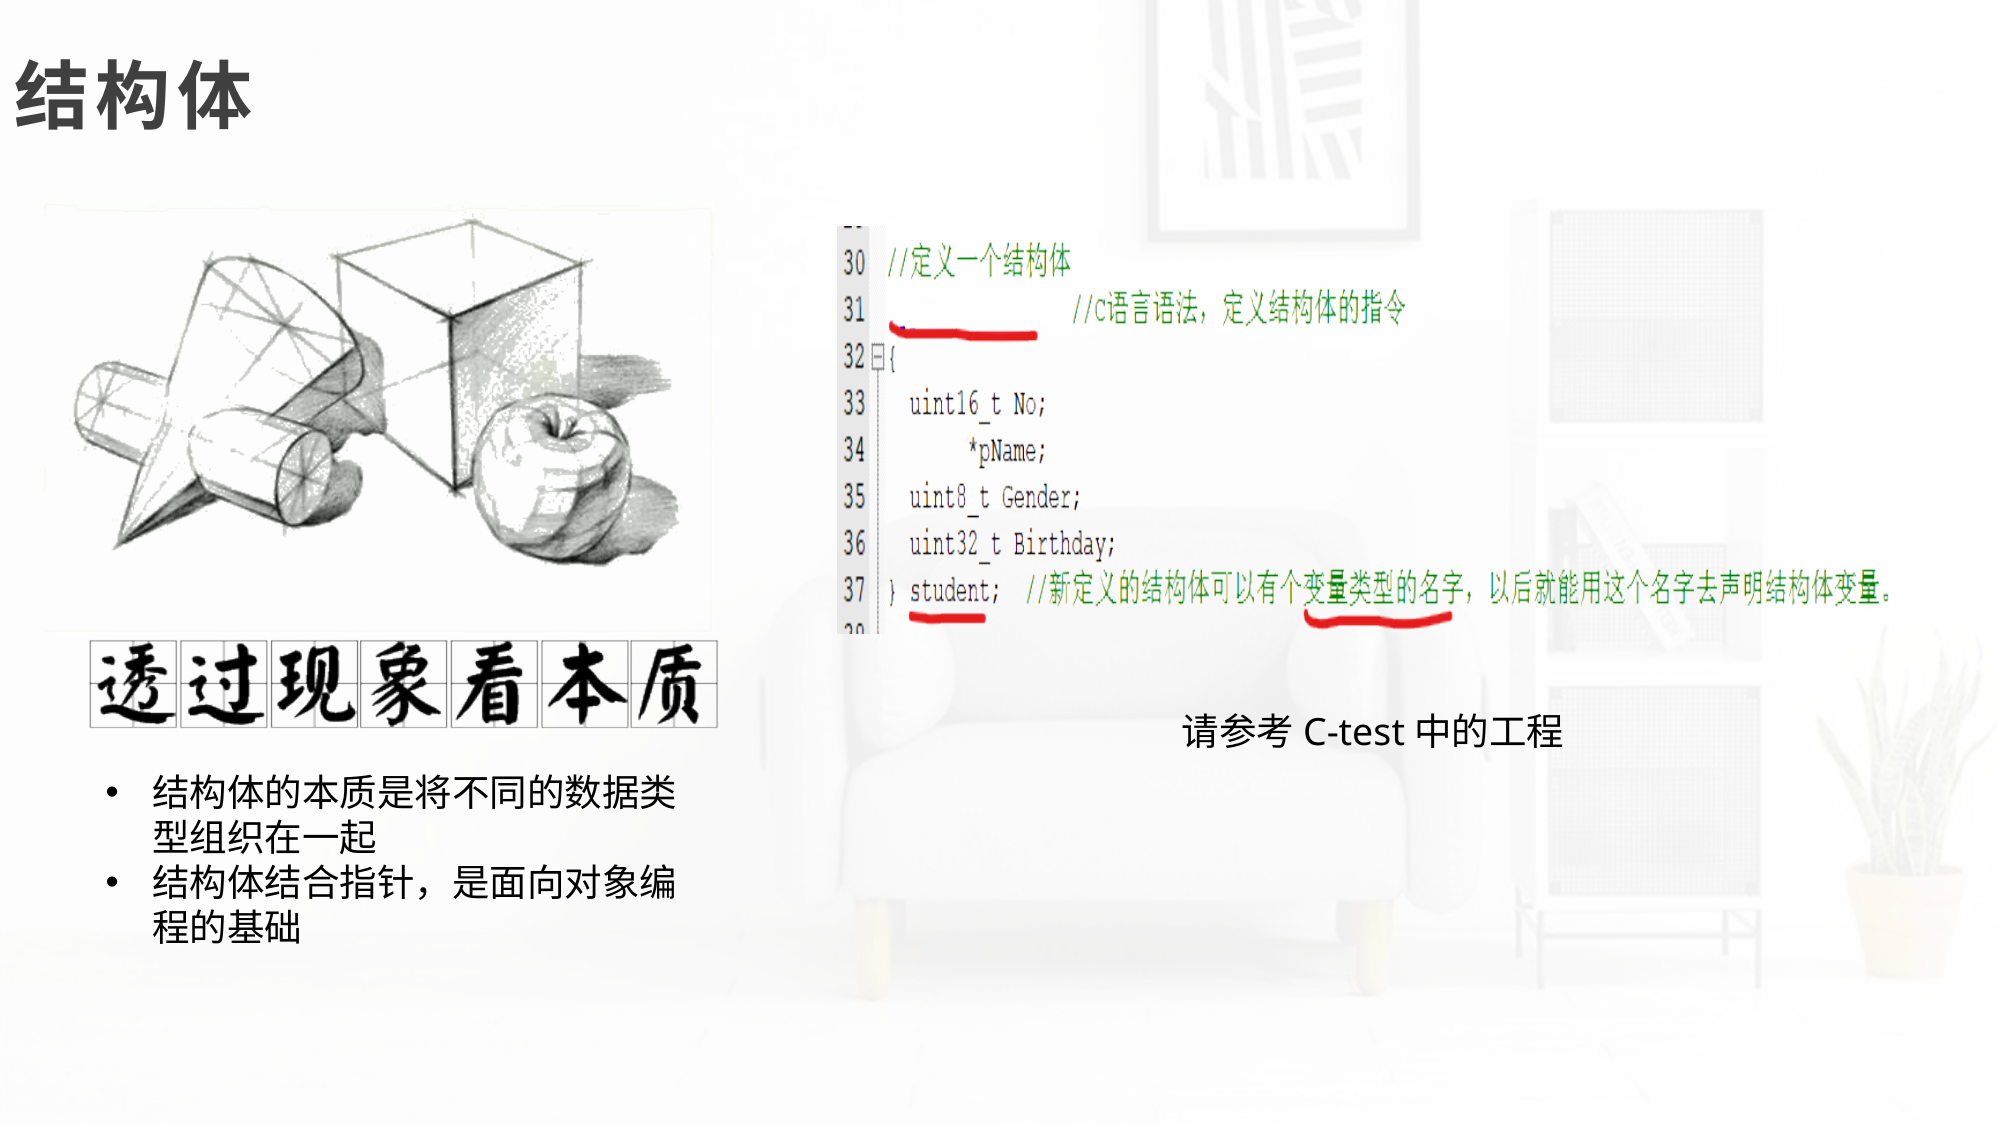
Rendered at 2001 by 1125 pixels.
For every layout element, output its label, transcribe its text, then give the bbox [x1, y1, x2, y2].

text_box 结构体的本质是将不同的数据类型组织在一起 结构体结合指针，是面向对象编程的基础 [90, 790, 714, 957]
text_box 请参考C-test中的工程 [1142, 700, 1604, 761]
text_box 结构体 [0, 0, 459, 142]
picture [0, 0, 2001, 1125]
